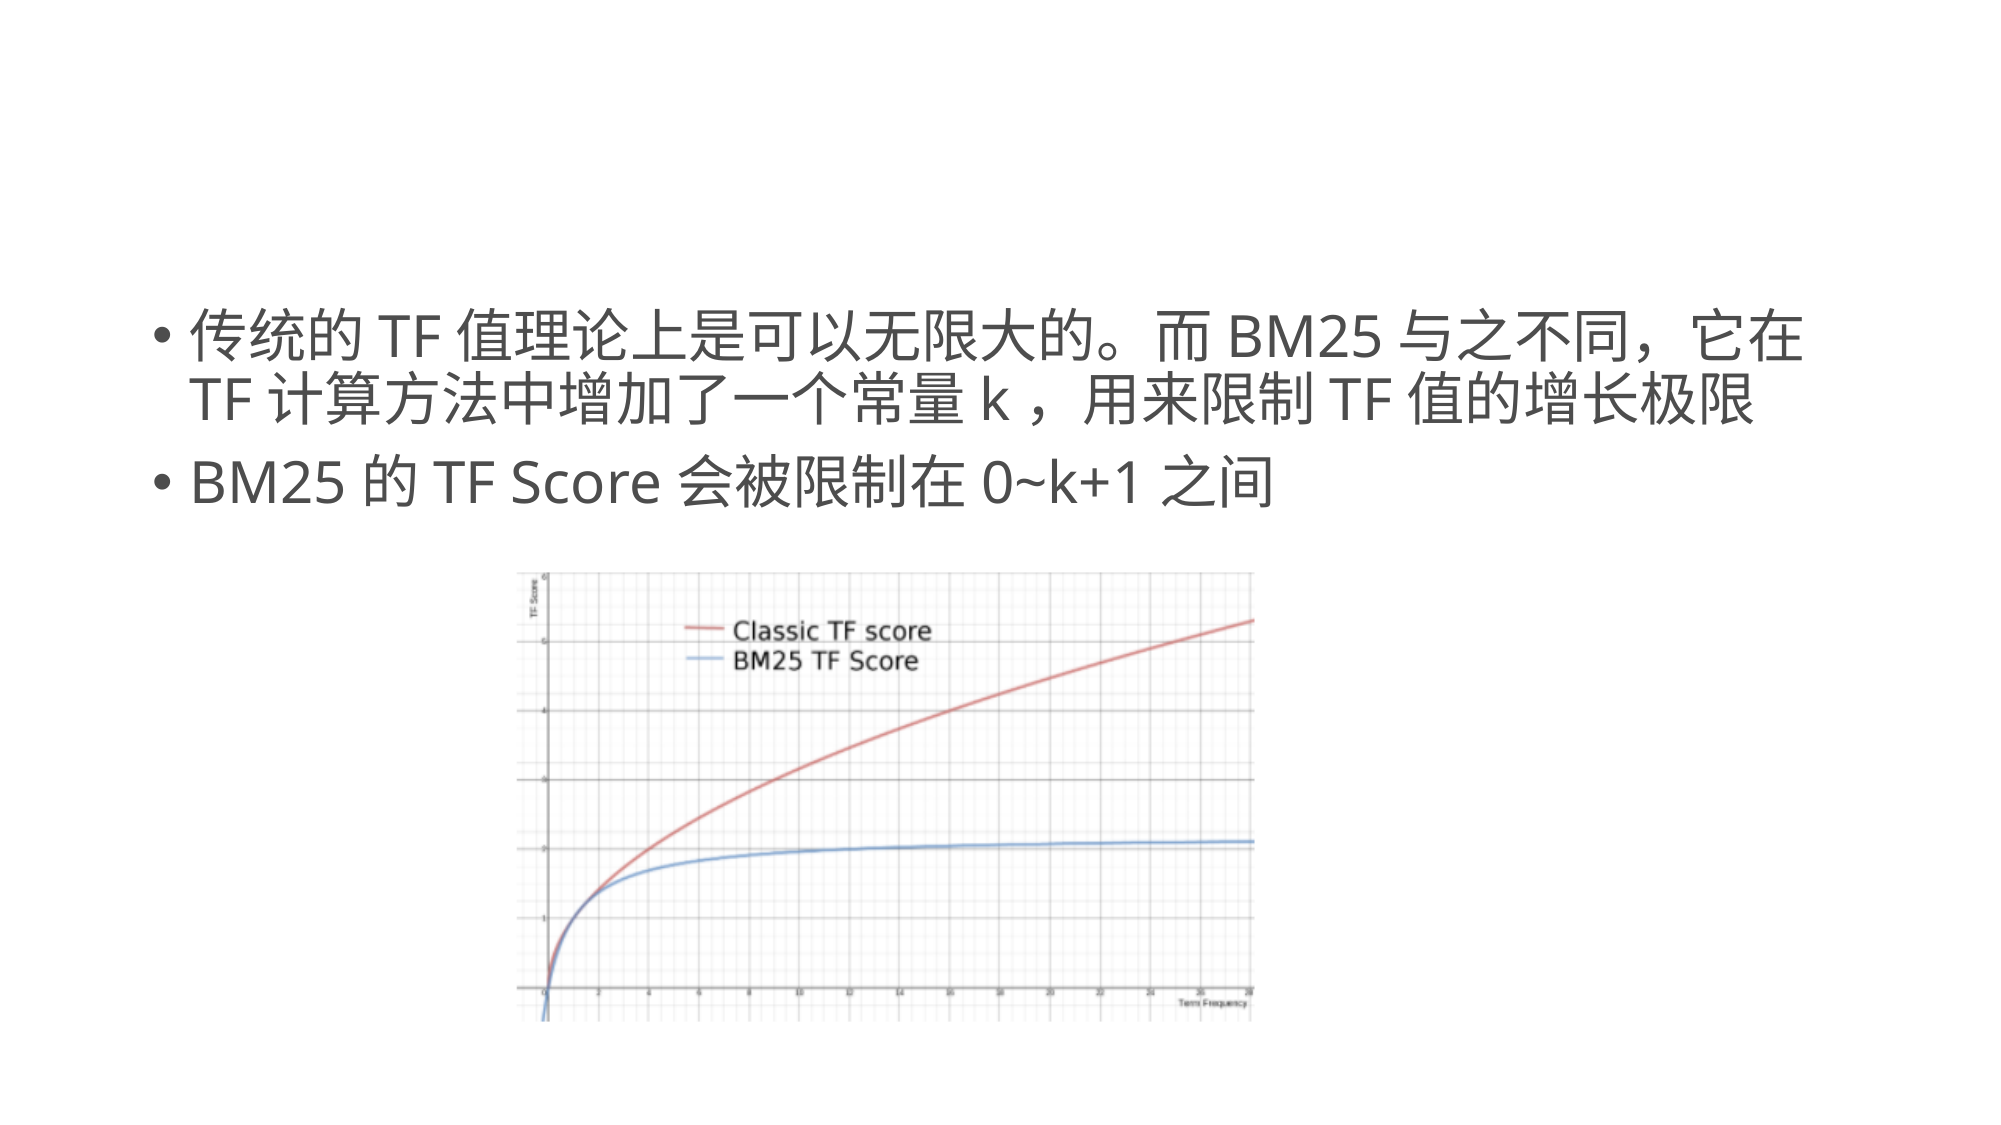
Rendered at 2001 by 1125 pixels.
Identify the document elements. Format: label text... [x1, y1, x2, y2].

list 传统的TF值理论上是可以无限大的。而BM25与之不同，它在TF计算方法中增加了一个常量k，用来限制TF值的增长极限 BM25的TF Score会被限制在0~k+1之间 [137, 299, 1863, 1014]
picture [489, 557, 1272, 1036]
